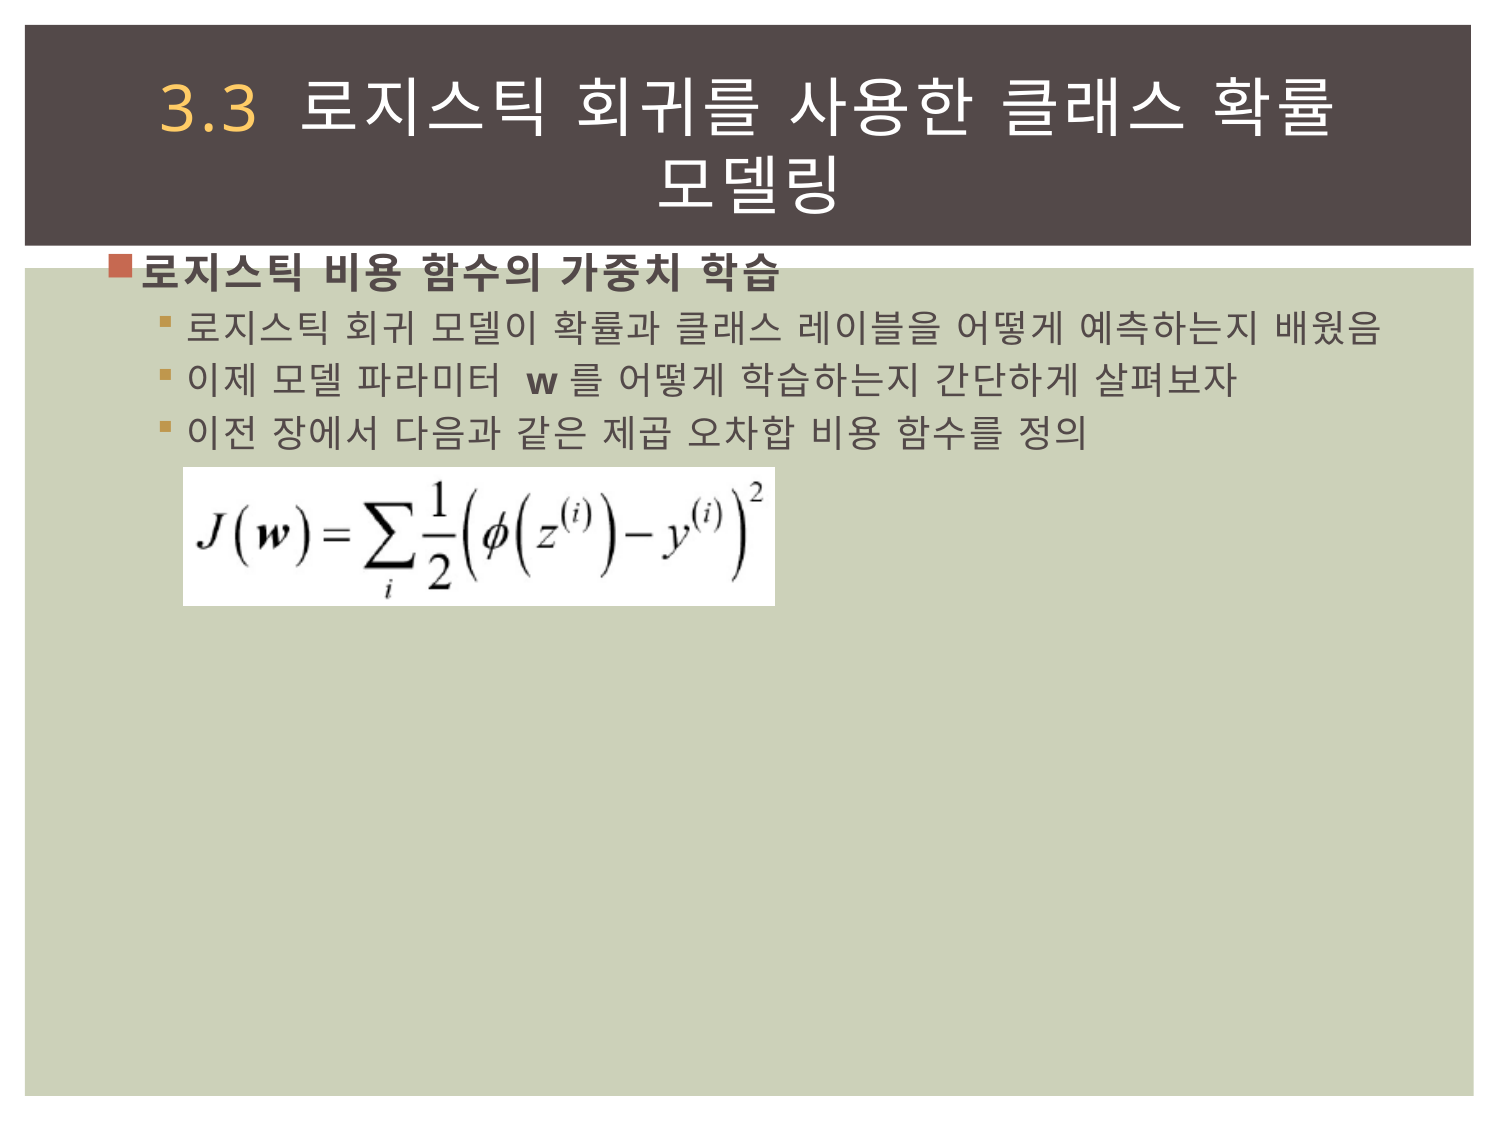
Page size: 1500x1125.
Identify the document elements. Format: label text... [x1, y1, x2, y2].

list 로지스틱 비용 함수의 가중치 학습 로지스틱 회귀 모델이 확률과 클래스 레이블을 어떻게 예측하는지 배웠음 이제 모델 파라미터 w를 어떻게 학습하는지 간단하게 살펴보자 이전 장에서 다음과 같은 제곱 오차합 비용 함수를 정의 [81, 239, 1412, 1054]
title 3.3 로지스틱 회귀를 사용한 클래스 확률 모델링 [62, 58, 1438, 232]
picture [182, 467, 775, 606]
